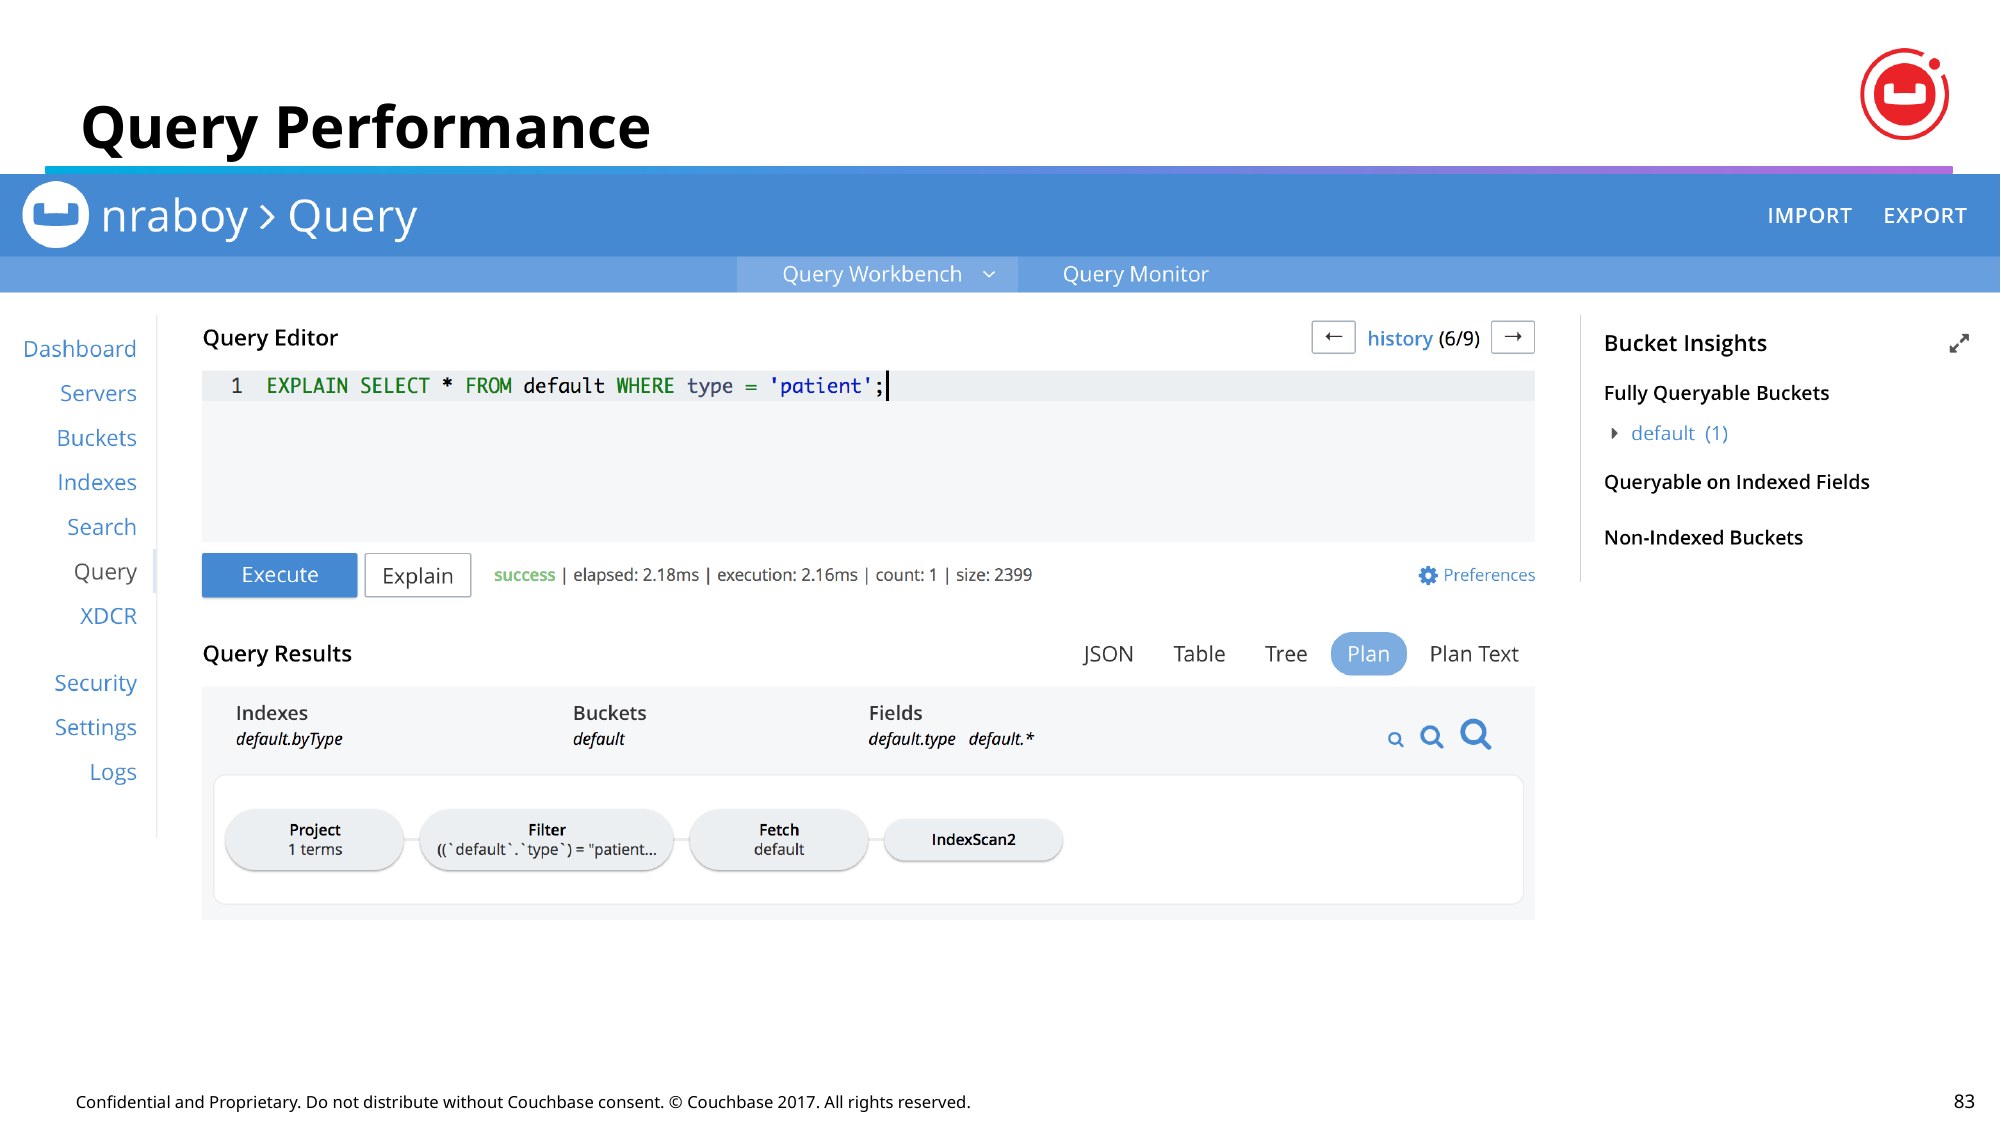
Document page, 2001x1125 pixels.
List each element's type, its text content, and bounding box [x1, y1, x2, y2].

picture [1860, 48, 1958, 140]
picture [0, 174, 2000, 920]
title Query Performance [65, 84, 1768, 174]
